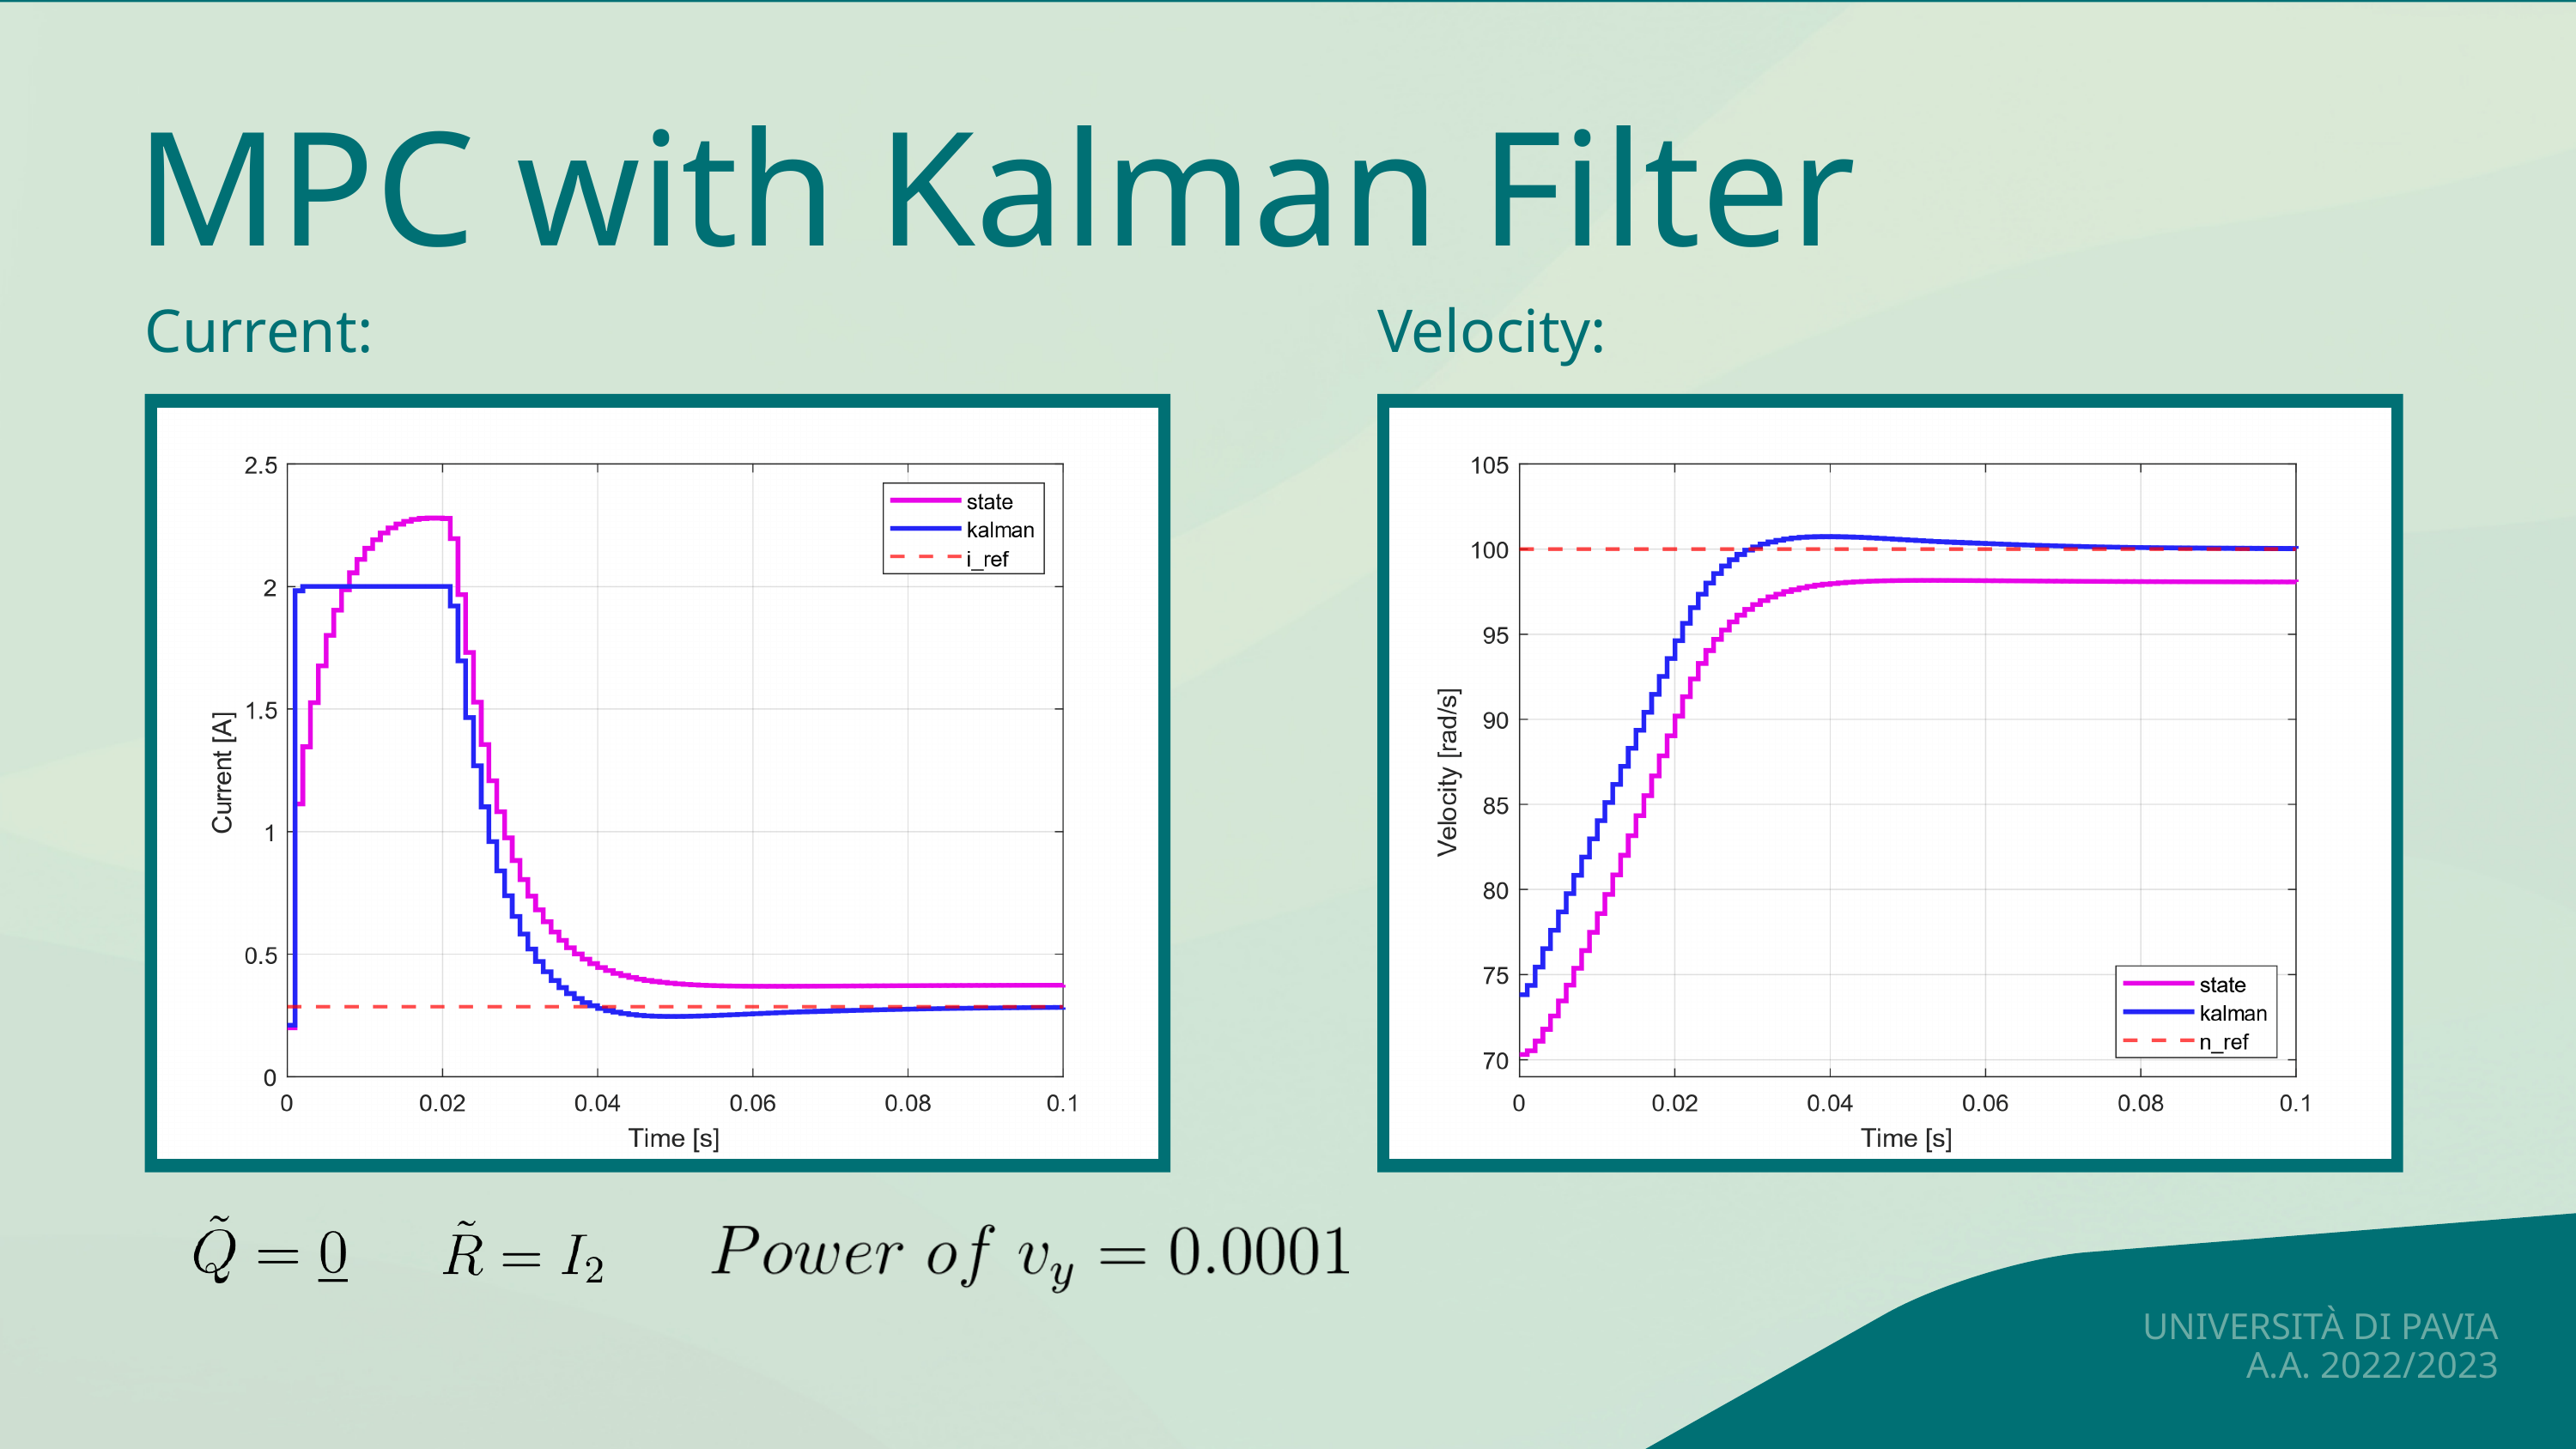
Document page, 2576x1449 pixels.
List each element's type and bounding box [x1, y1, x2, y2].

picture [0, 0, 2576, 1449]
text_box [136, 109, 2404, 450]
text_box [1132, 1253, 2576, 1449]
